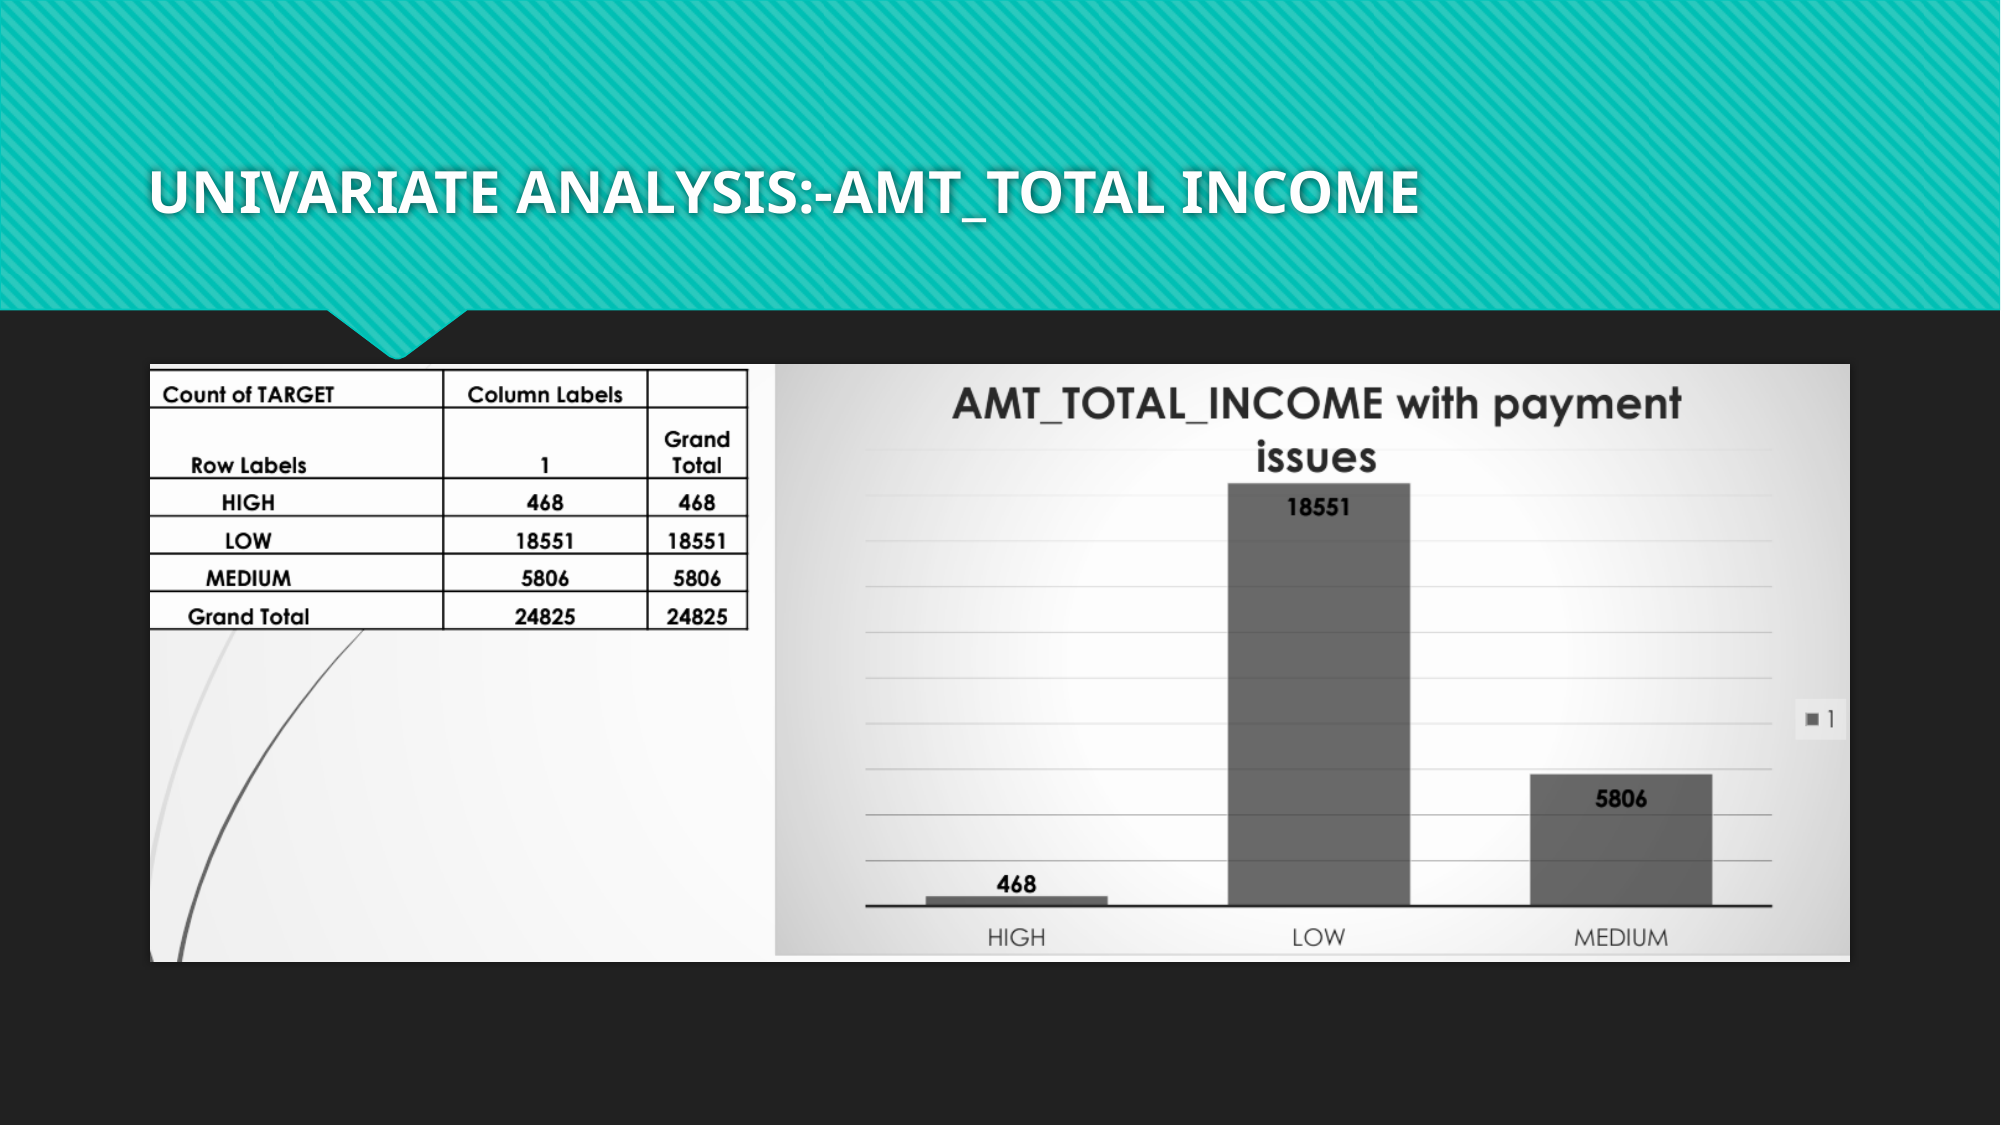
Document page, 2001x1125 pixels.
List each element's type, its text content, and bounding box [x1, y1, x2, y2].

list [149, 364, 1850, 962]
title UNIVARIATE ANALYSIS:-AMT_TOTAL INCOME [132, 73, 1868, 233]
